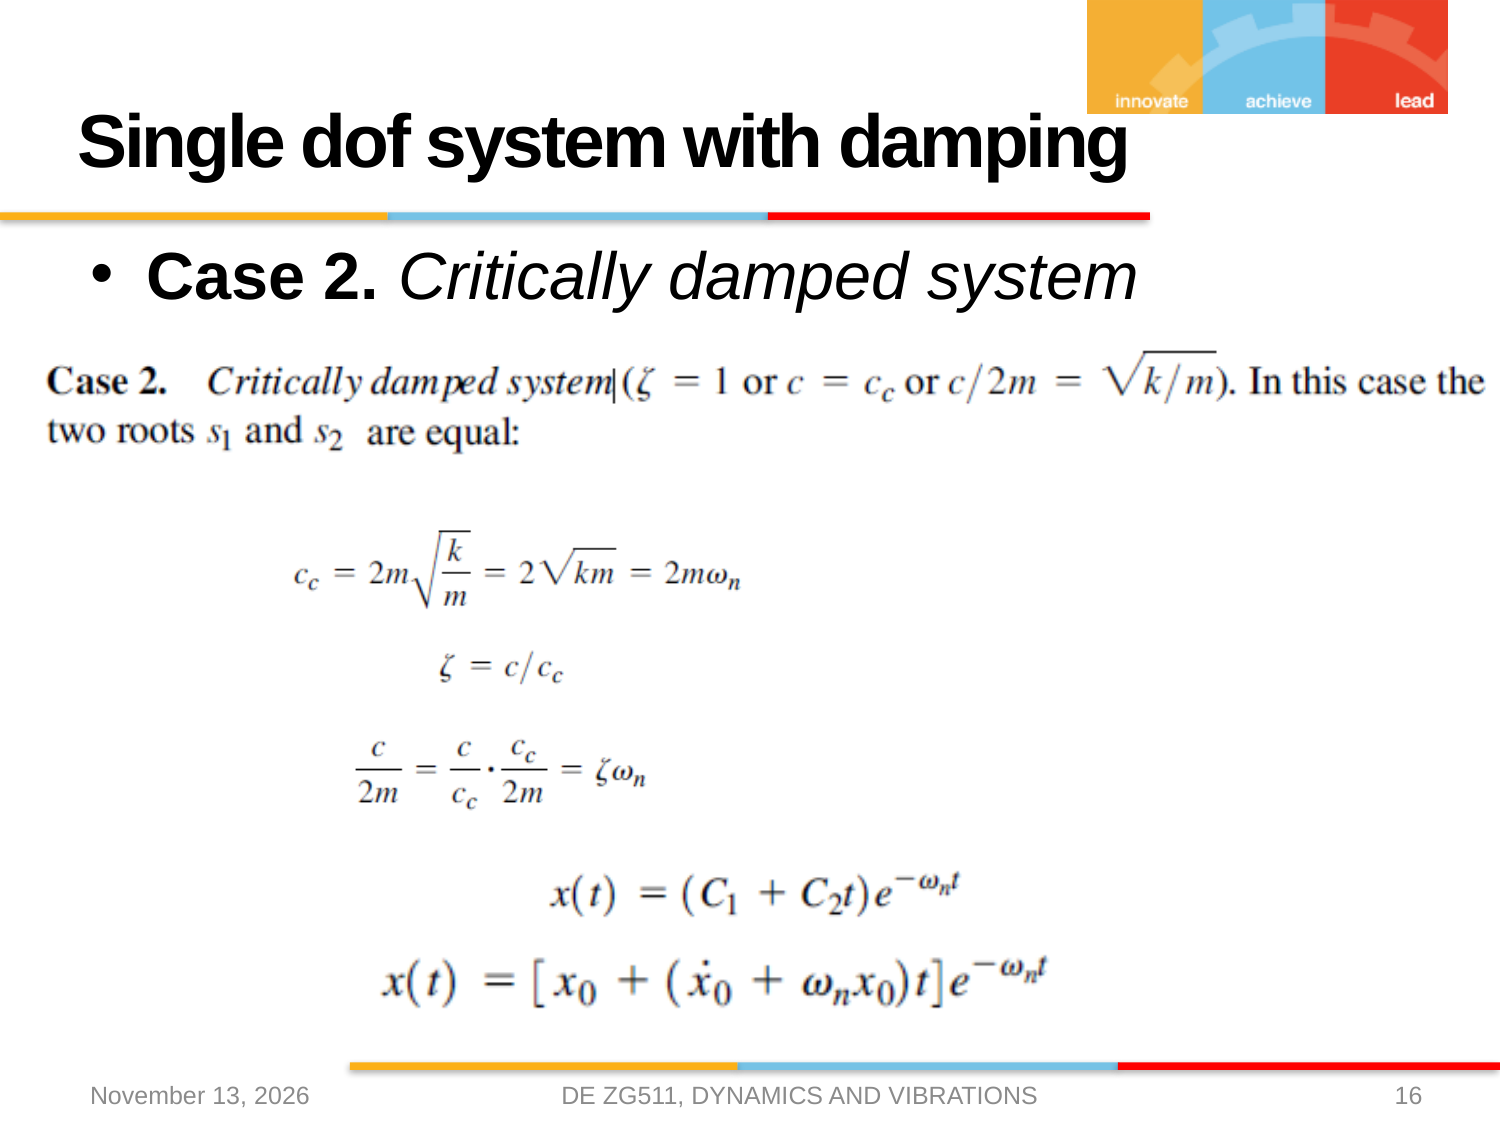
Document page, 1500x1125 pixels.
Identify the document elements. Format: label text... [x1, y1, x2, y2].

picture [1087, 0, 1448, 114]
footer DE ZG511, DYNAMICS AND VIBRATIONS [512, 1065, 1087, 1125]
picture [9, 332, 1500, 474]
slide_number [75, 1065, 425, 1125]
picture [283, 502, 1109, 1043]
slide_number 16 [1087, 1065, 1438, 1125]
list Case 2. Critically damped system [75, 482, 1425, 1103]
list Case 2. Critically damped system [75, 224, 1425, 330]
title Single dof system with damping [62, 80, 1425, 194]
